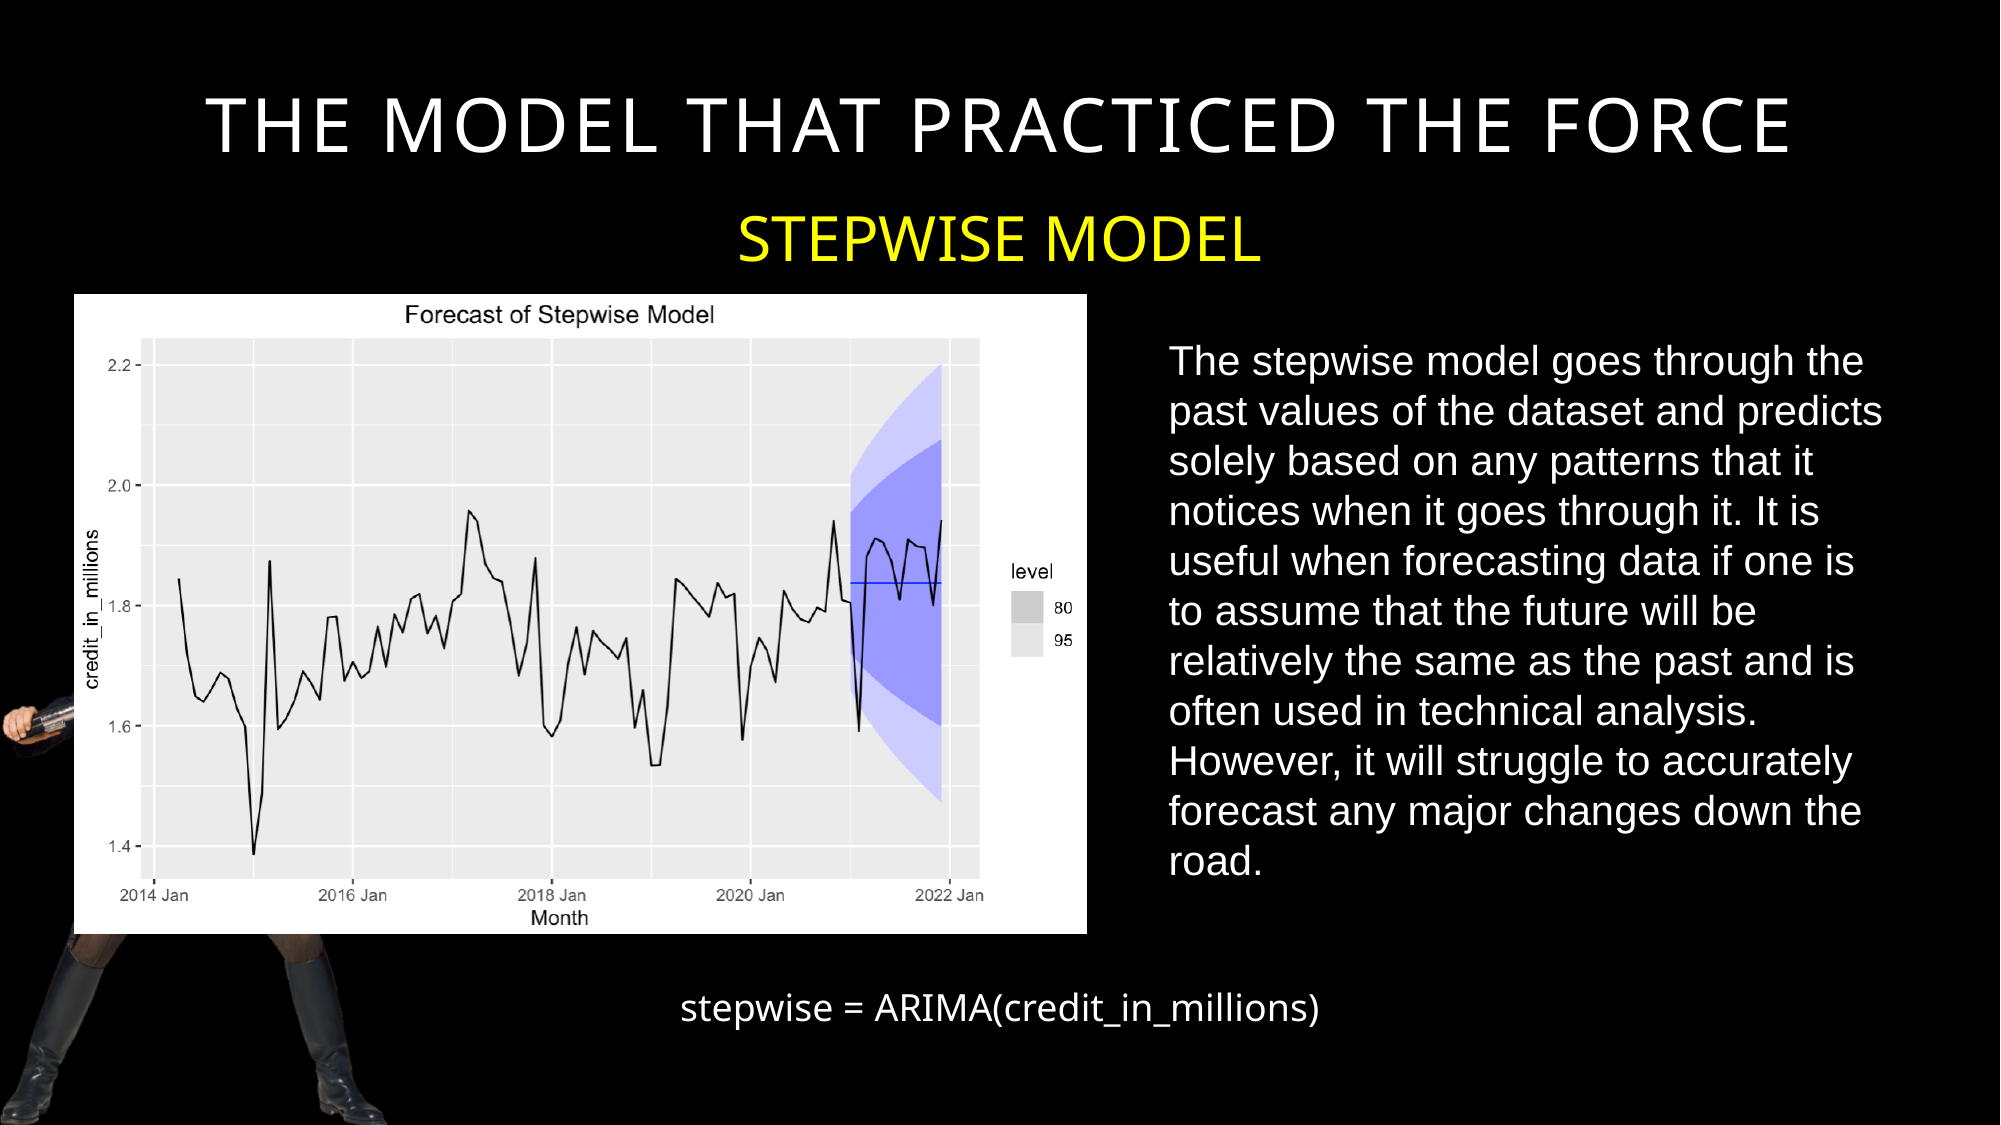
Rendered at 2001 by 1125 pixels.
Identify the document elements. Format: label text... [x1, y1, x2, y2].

text_box STEPWISE MODEL [257, 191, 1743, 281]
text_box stepwise = ARIMA(credit_in_millions) [491, 976, 1651, 1036]
title The model that PRACTICED THE FORCE [37, 18, 1963, 239]
picture [0, 294, 1087, 1125]
text_box The stepwise model goes through the past values of the dataset and predicts solely based on any patterns that it notices when it goes through it. It is useful when forecasting data if one is to assume that the future will be relatively the same as the past and is often used in technical analysis. However, it will struggle to accurately forecast any major changes down the road. [1153, 326, 1913, 892]
